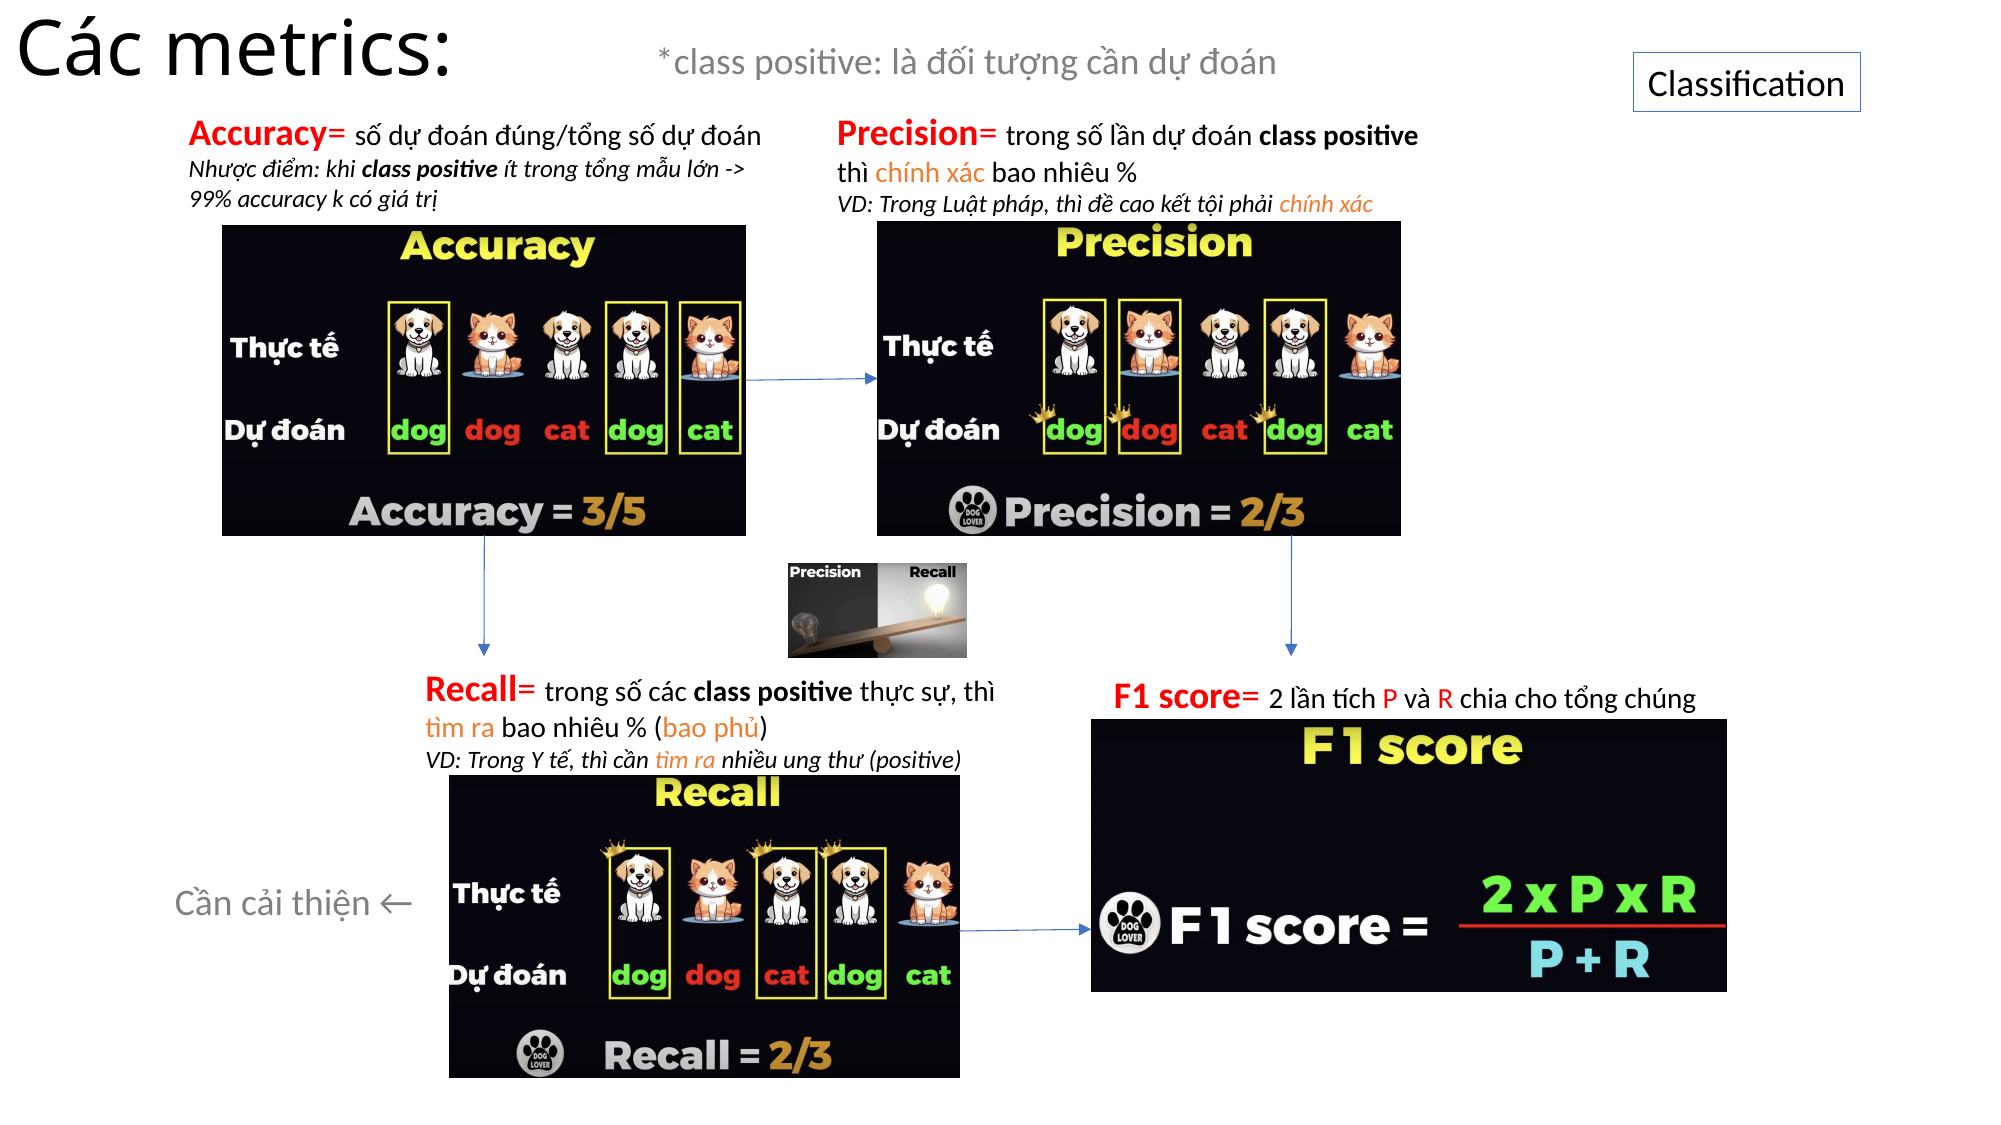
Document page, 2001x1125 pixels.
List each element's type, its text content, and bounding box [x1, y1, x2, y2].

text_box Classification [1633, 52, 1861, 112]
picture [877, 221, 1401, 536]
picture [222, 225, 746, 536]
picture [449, 775, 960, 1078]
text_box F1 score= 2 lần tích P và R chia cho tổng chúng [1099, 663, 1719, 719]
text_box Accuracy= số dự đoán đúng/tổng số dự đoán Nhược điểm: khi class positive ít trong tổng mẫu lớn -> 99% accuracy k có giá trị [174, 100, 794, 221]
title Các metrics: [0, 0, 474, 101]
picture [788, 563, 967, 658]
text_box Recall= trong số các class positive thực sự, thì tìm ra bao nhiêu % (bao phủ) VD: Trong Y tế, thì cần tìm ra nhiều ung thư (positive) [410, 656, 1031, 781]
text_box Cần cải thiện ← [160, 870, 429, 931]
picture [1091, 719, 1727, 992]
text_box Precision= trong số lần dự đoán class positive thì chính xác bao nhiêu % VD: Trong Luật pháp, thì đề cao kết tội phải chính xác [822, 100, 1443, 226]
text_box *class positive: là đối tượng cần dự đoán [640, 29, 1293, 90]
